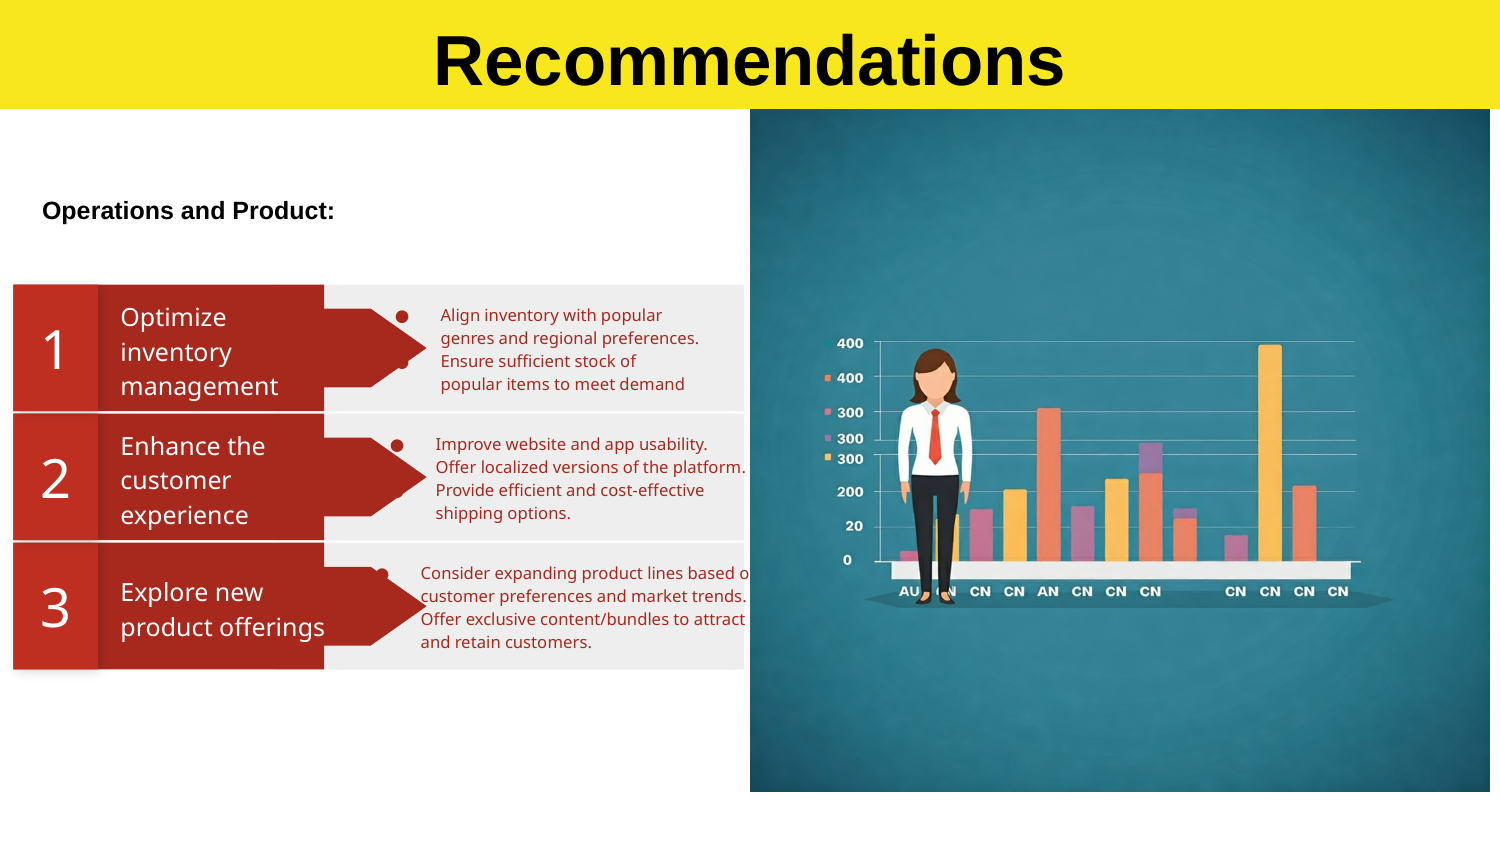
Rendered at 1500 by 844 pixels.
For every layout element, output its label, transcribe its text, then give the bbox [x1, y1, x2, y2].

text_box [13, 547, 744, 670]
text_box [13, 420, 744, 541]
text_box Recommendations [0, 0, 1500, 110]
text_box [13, 284, 744, 412]
picture [749, 108, 1490, 792]
text_box Operations and Product: [26, 179, 520, 240]
